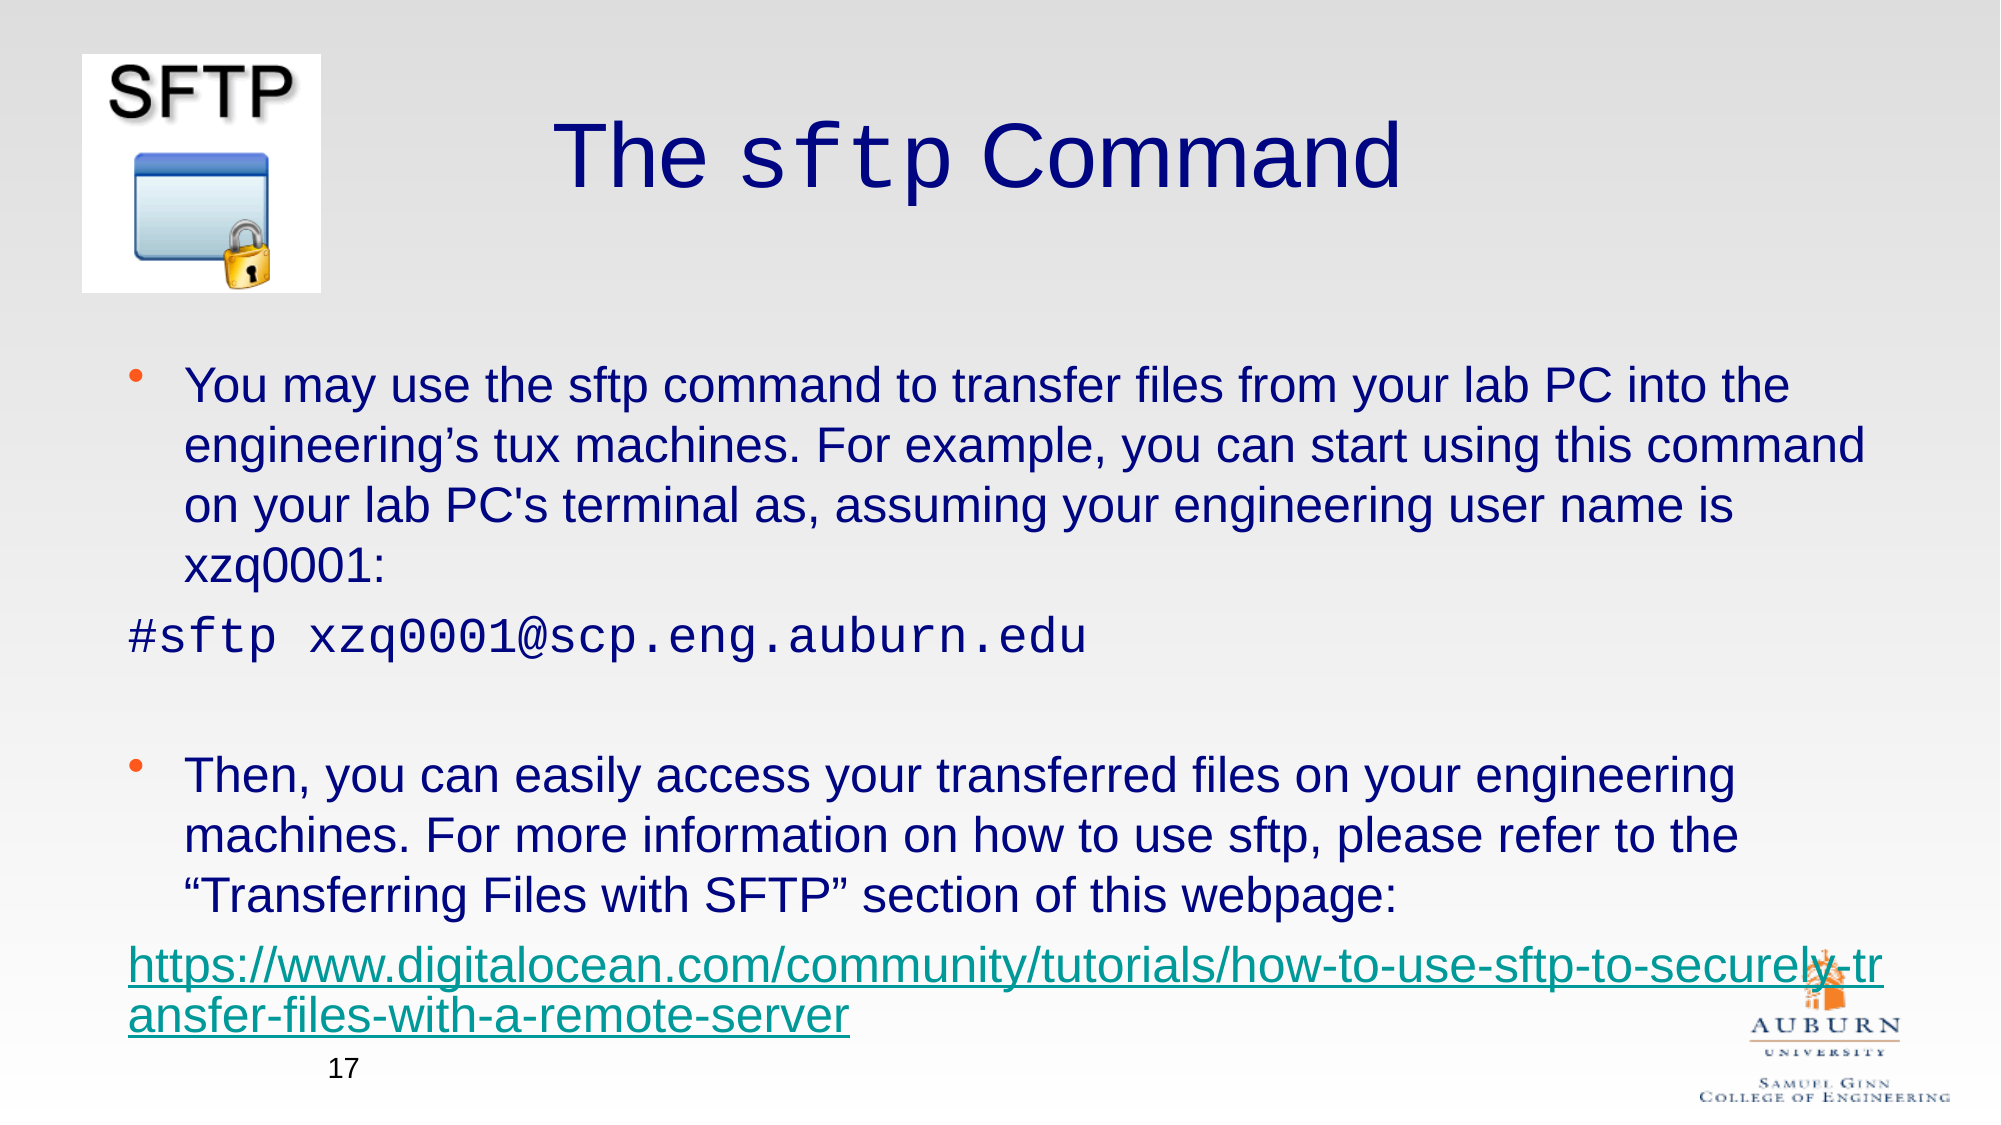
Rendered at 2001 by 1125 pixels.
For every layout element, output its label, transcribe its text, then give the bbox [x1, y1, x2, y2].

list You may use the sftp command to transfer files from your lab PC into the engineering’s tux machines. For example, you can start using this command on your lab PC's terminal as, assuming your engineering user name is xzq0001: #sftp xzq0001@scp.eng.auburn.edu Then, you can easily access your transferred files on your engineering machines. For more information on how to use sftp, please refer to the “Transferring Files with SFTP” section of this webpage: https://www.digitalocean.com/community/tutorials/how-to-use-sftp-to-securely-transfer-files-with-a-remote-server [112, 344, 1925, 933]
picture [82, 54, 321, 293]
title The sftp Command [315, 2, 1666, 300]
picture [1700, 949, 1950, 1102]
slide_number 17 [312, 1041, 663, 1102]
